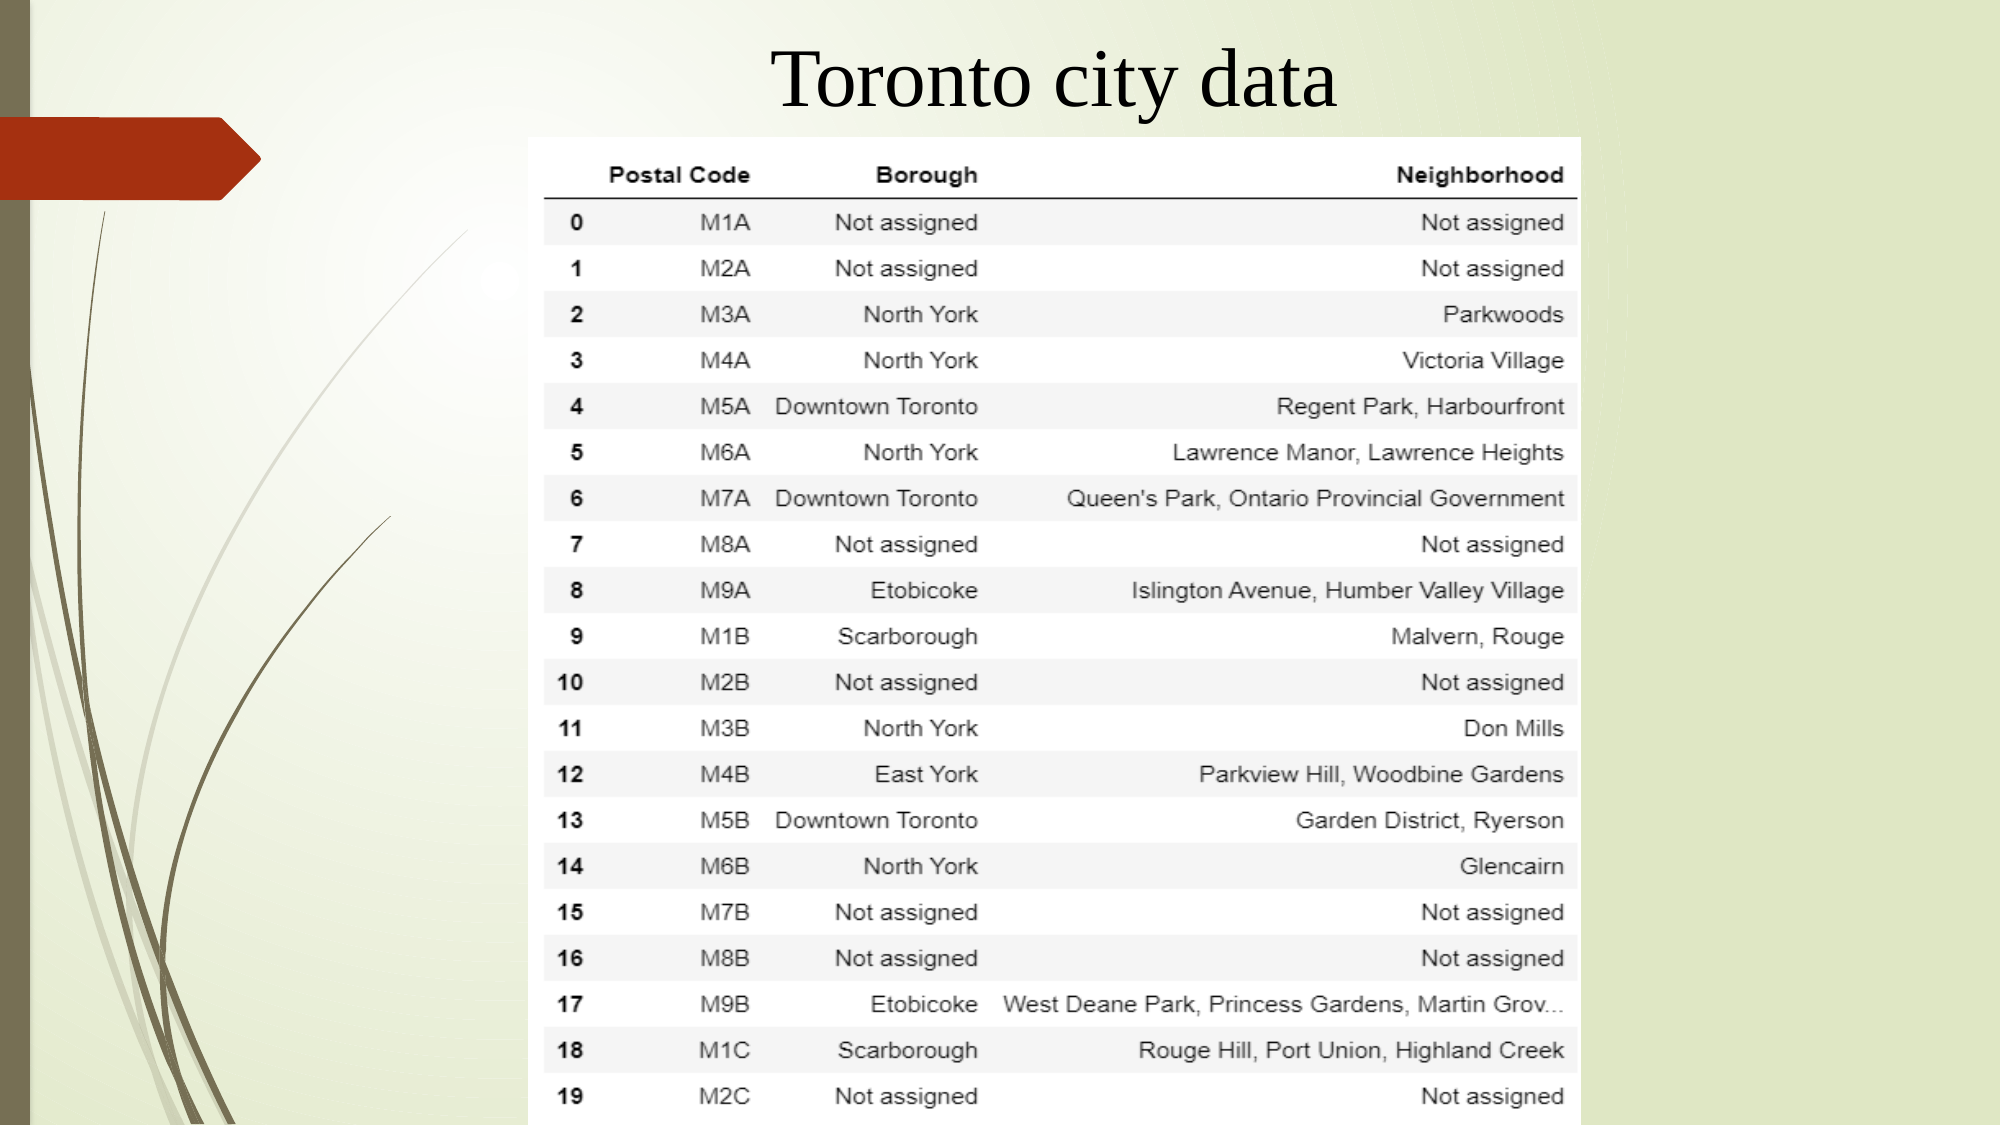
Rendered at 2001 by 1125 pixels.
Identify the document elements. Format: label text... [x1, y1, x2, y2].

picture [528, 137, 1581, 1125]
text_box Toronto city data [755, 15, 1354, 131]
